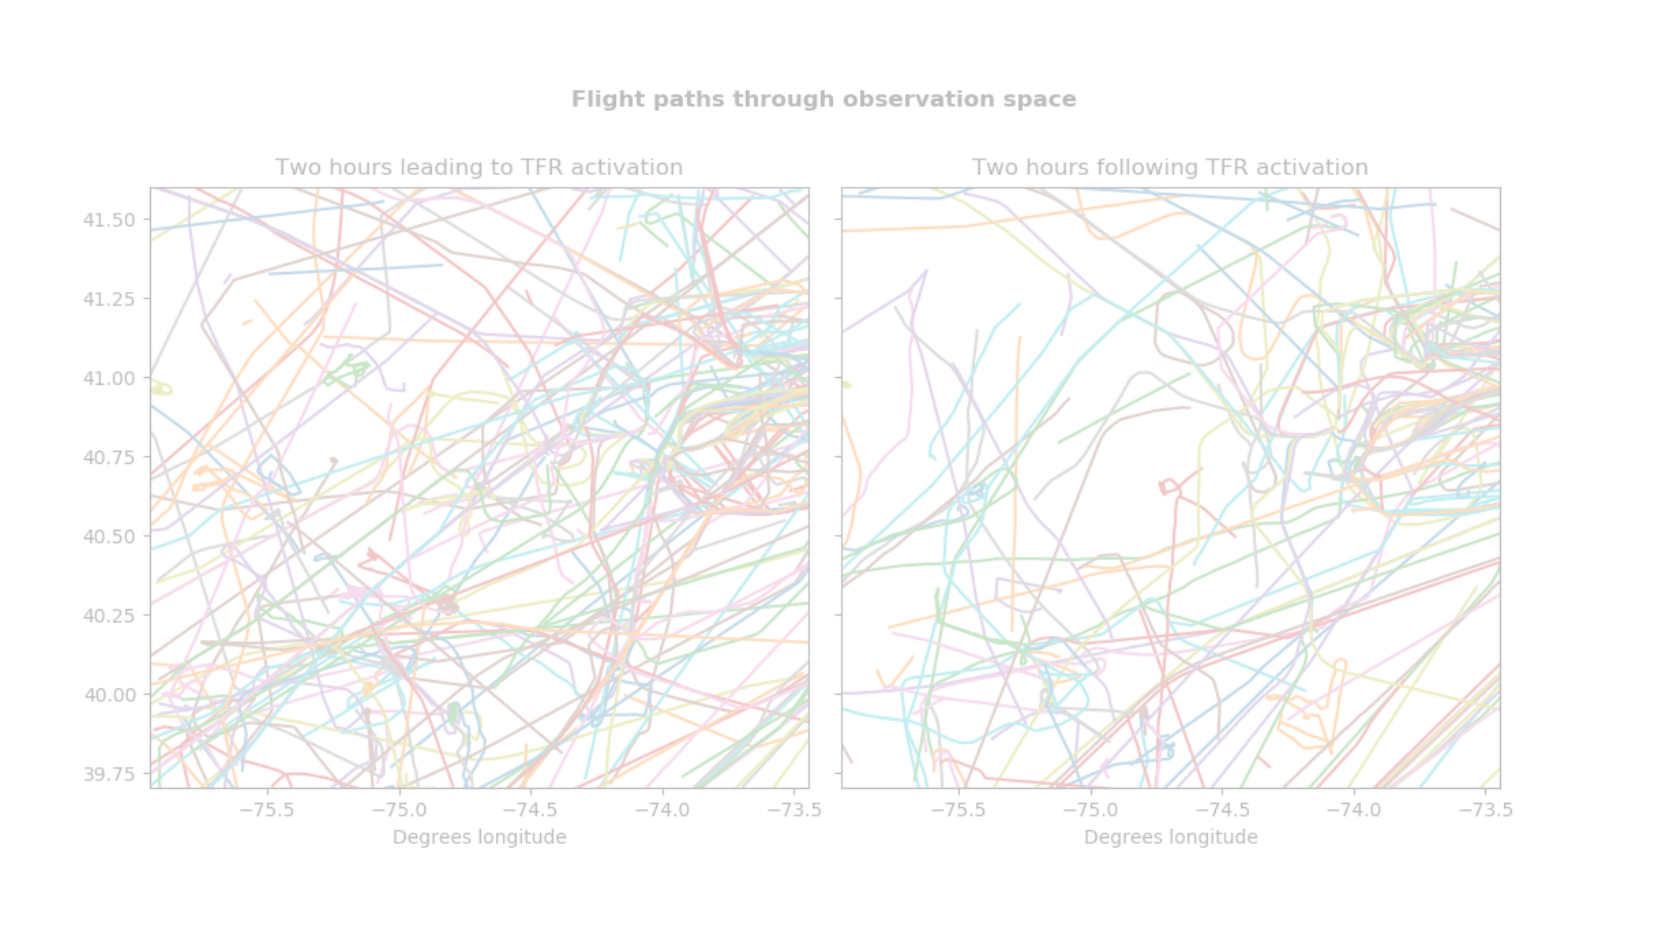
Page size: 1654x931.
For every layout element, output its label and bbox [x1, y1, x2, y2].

picture [74, 74, 1576, 893]
